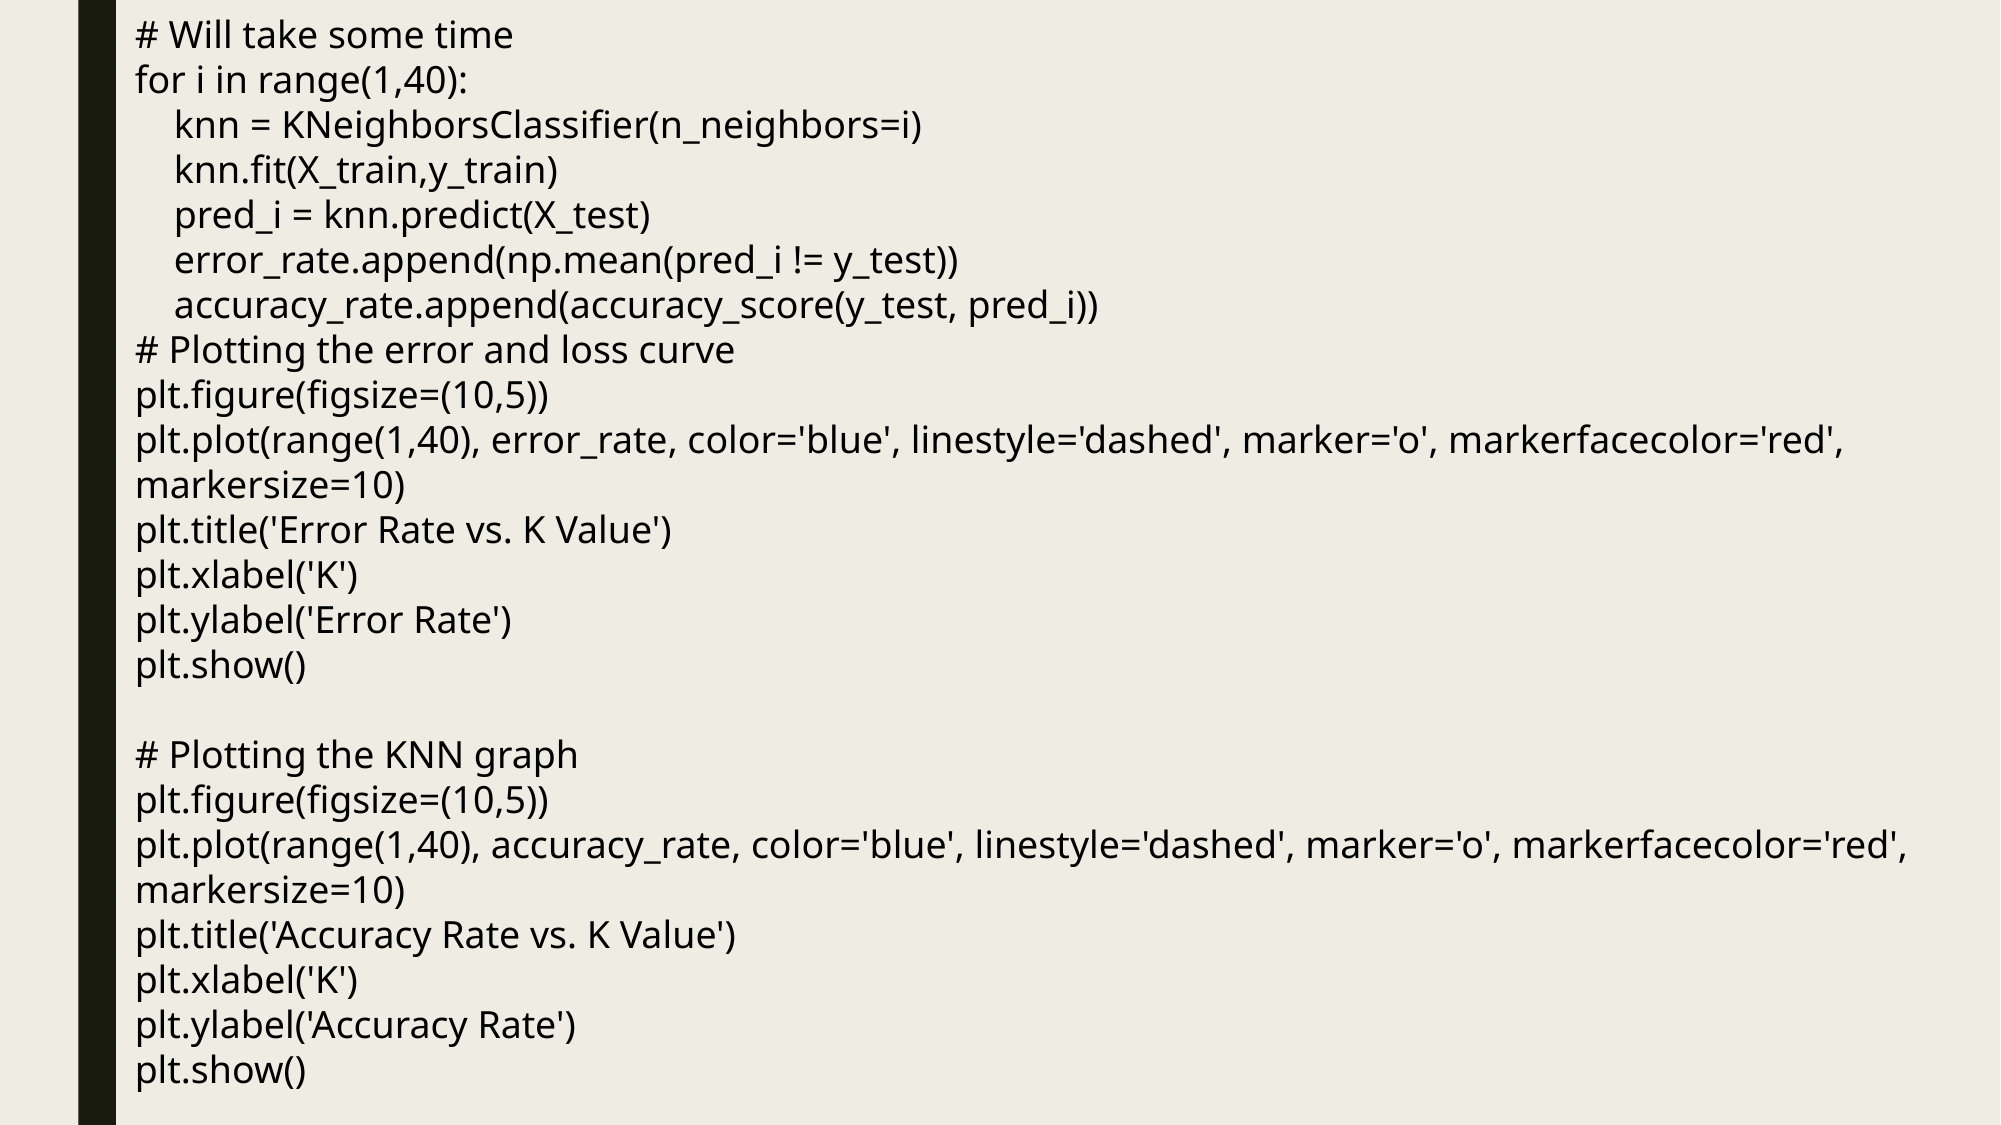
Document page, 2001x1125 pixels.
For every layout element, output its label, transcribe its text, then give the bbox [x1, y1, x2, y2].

text_box # Will take some time for i in range(1,40): knn = KNeighborsClassifier(n_neighbors=i) knn.fit(X_train,y_train) pred_i = knn.predict(X_test) error_rate.append(np.mean(pred_i != y_test)) accuracy_rate.append(accuracy_score(y_test, pred_i)) # Plotting the error and loss curve plt.figure(figsize=(10,5)) plt.plot(range(1,40), error_rate, color='blue', linestyle='dashed', marker='o', markerfacecolor='red', markersize=10) plt.title('Error Rate vs. K Value') plt.xlabel('K') plt.ylabel('Error Rate') plt.show() # Plotting the KNN graph plt.figure(figsize=(10,5)) plt.plot(range(1,40), accuracy_rate, color='blue', linestyle='dashed', marker='o', markerfacecolor='red', markersize=10) plt.title('Accuracy Rate vs. K Value') plt.xlabel('K') plt.ylabel('Accuracy Rate') plt.show() [120, 3, 1983, 1125]
